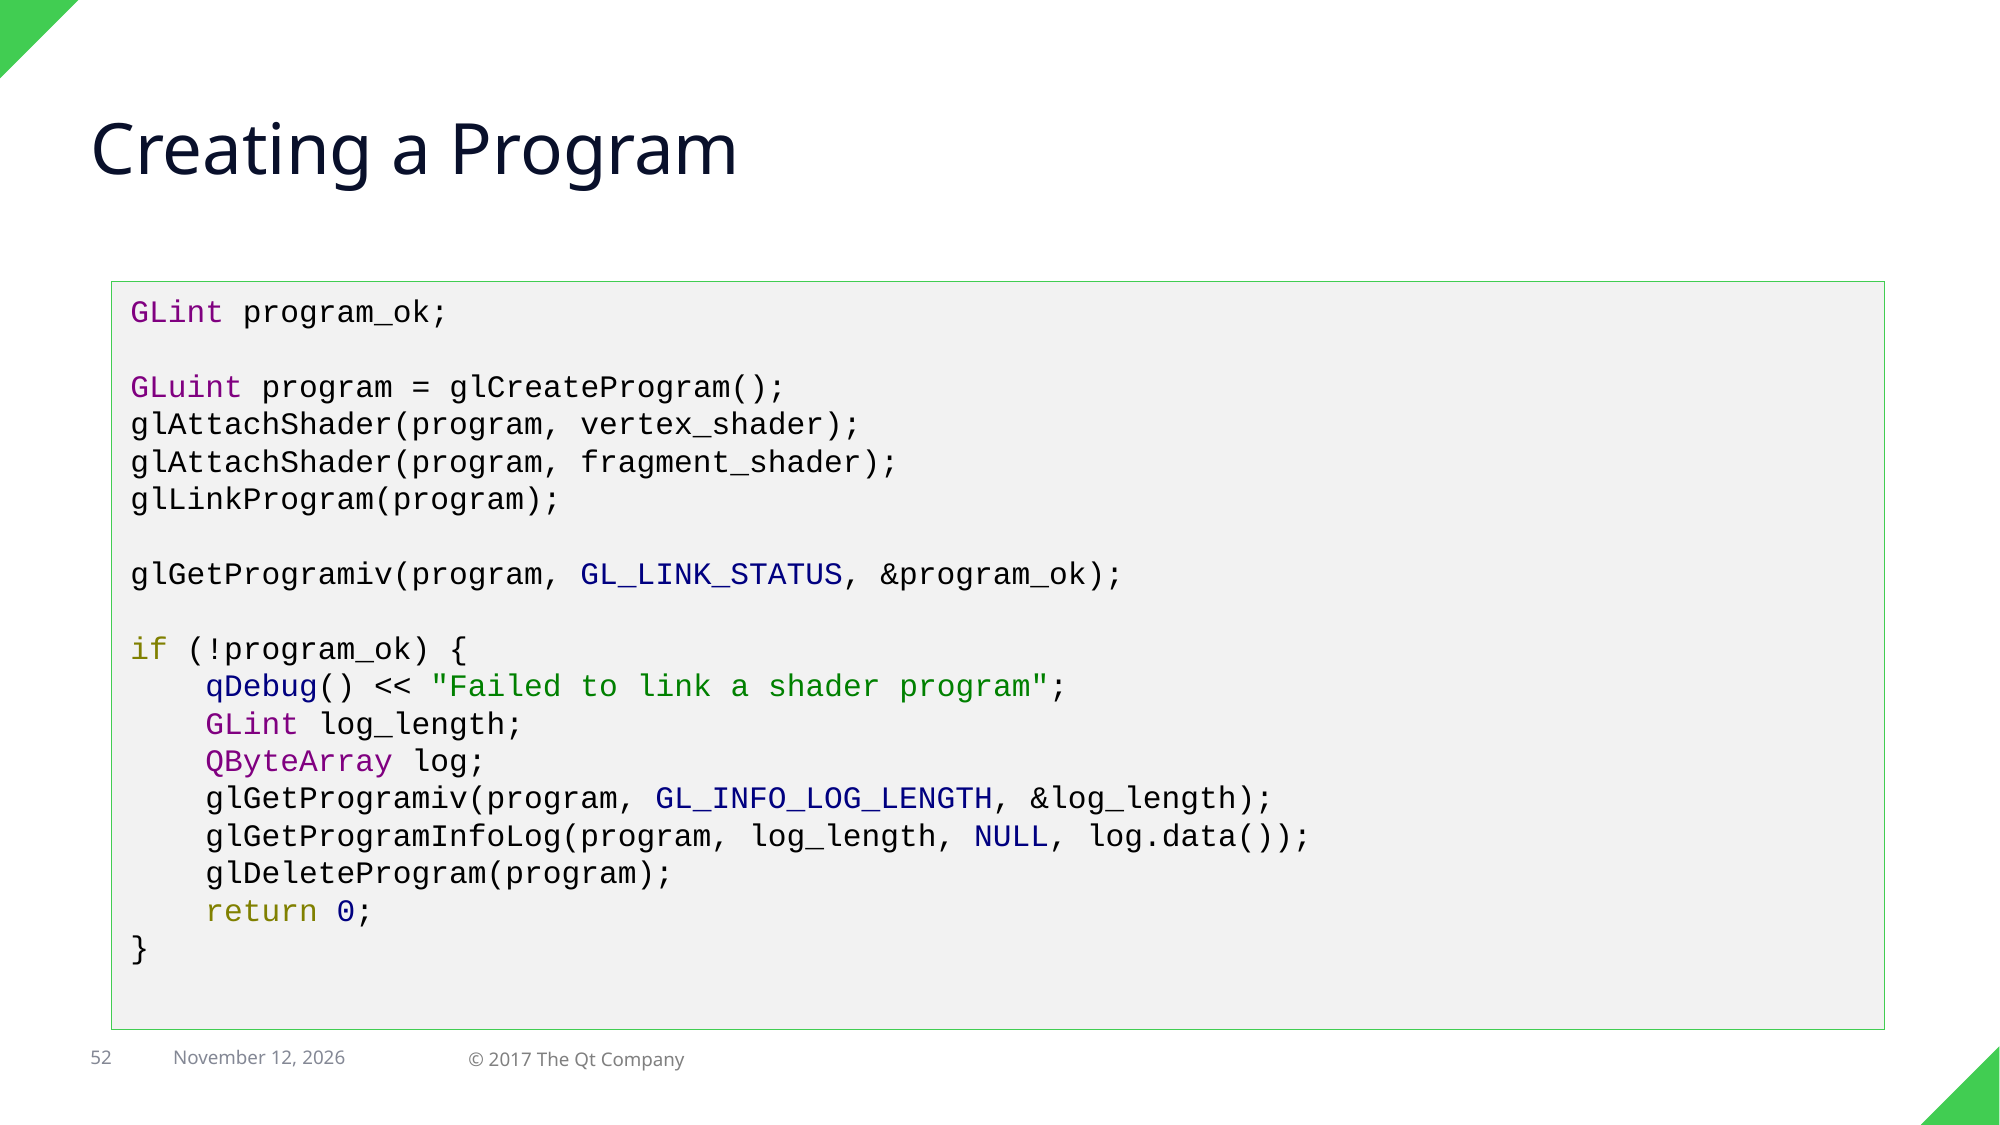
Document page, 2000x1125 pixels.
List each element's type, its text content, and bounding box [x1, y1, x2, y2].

slide_number 52 [90, 1046, 173, 1071]
footer © 2017 The Qt Company [468, 1046, 1910, 1071]
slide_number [173, 1046, 468, 1071]
title Creating a Program [90, 113, 1910, 268]
text_box GLint program_ok; GLuint program = glCreateProgram(); glAttachShader(program, vertex_shader); glAttachShader(program, fragment_shader); glLinkProgram(program); glGetProgramiv(program, GL_LINK_STATUS, &program_ok); if (!program_ok) { qDebug() << "Failed to link a shader program"; GLint log_length; QByteArray log; glGetProgramiv(program, GL_INFO_LOG_LENGTH, &log_length); glGetProgramInfoLog(program, log_length, NULL, log.data()); glDeleteProgram(program); return 0; } [111, 281, 1885, 1030]
